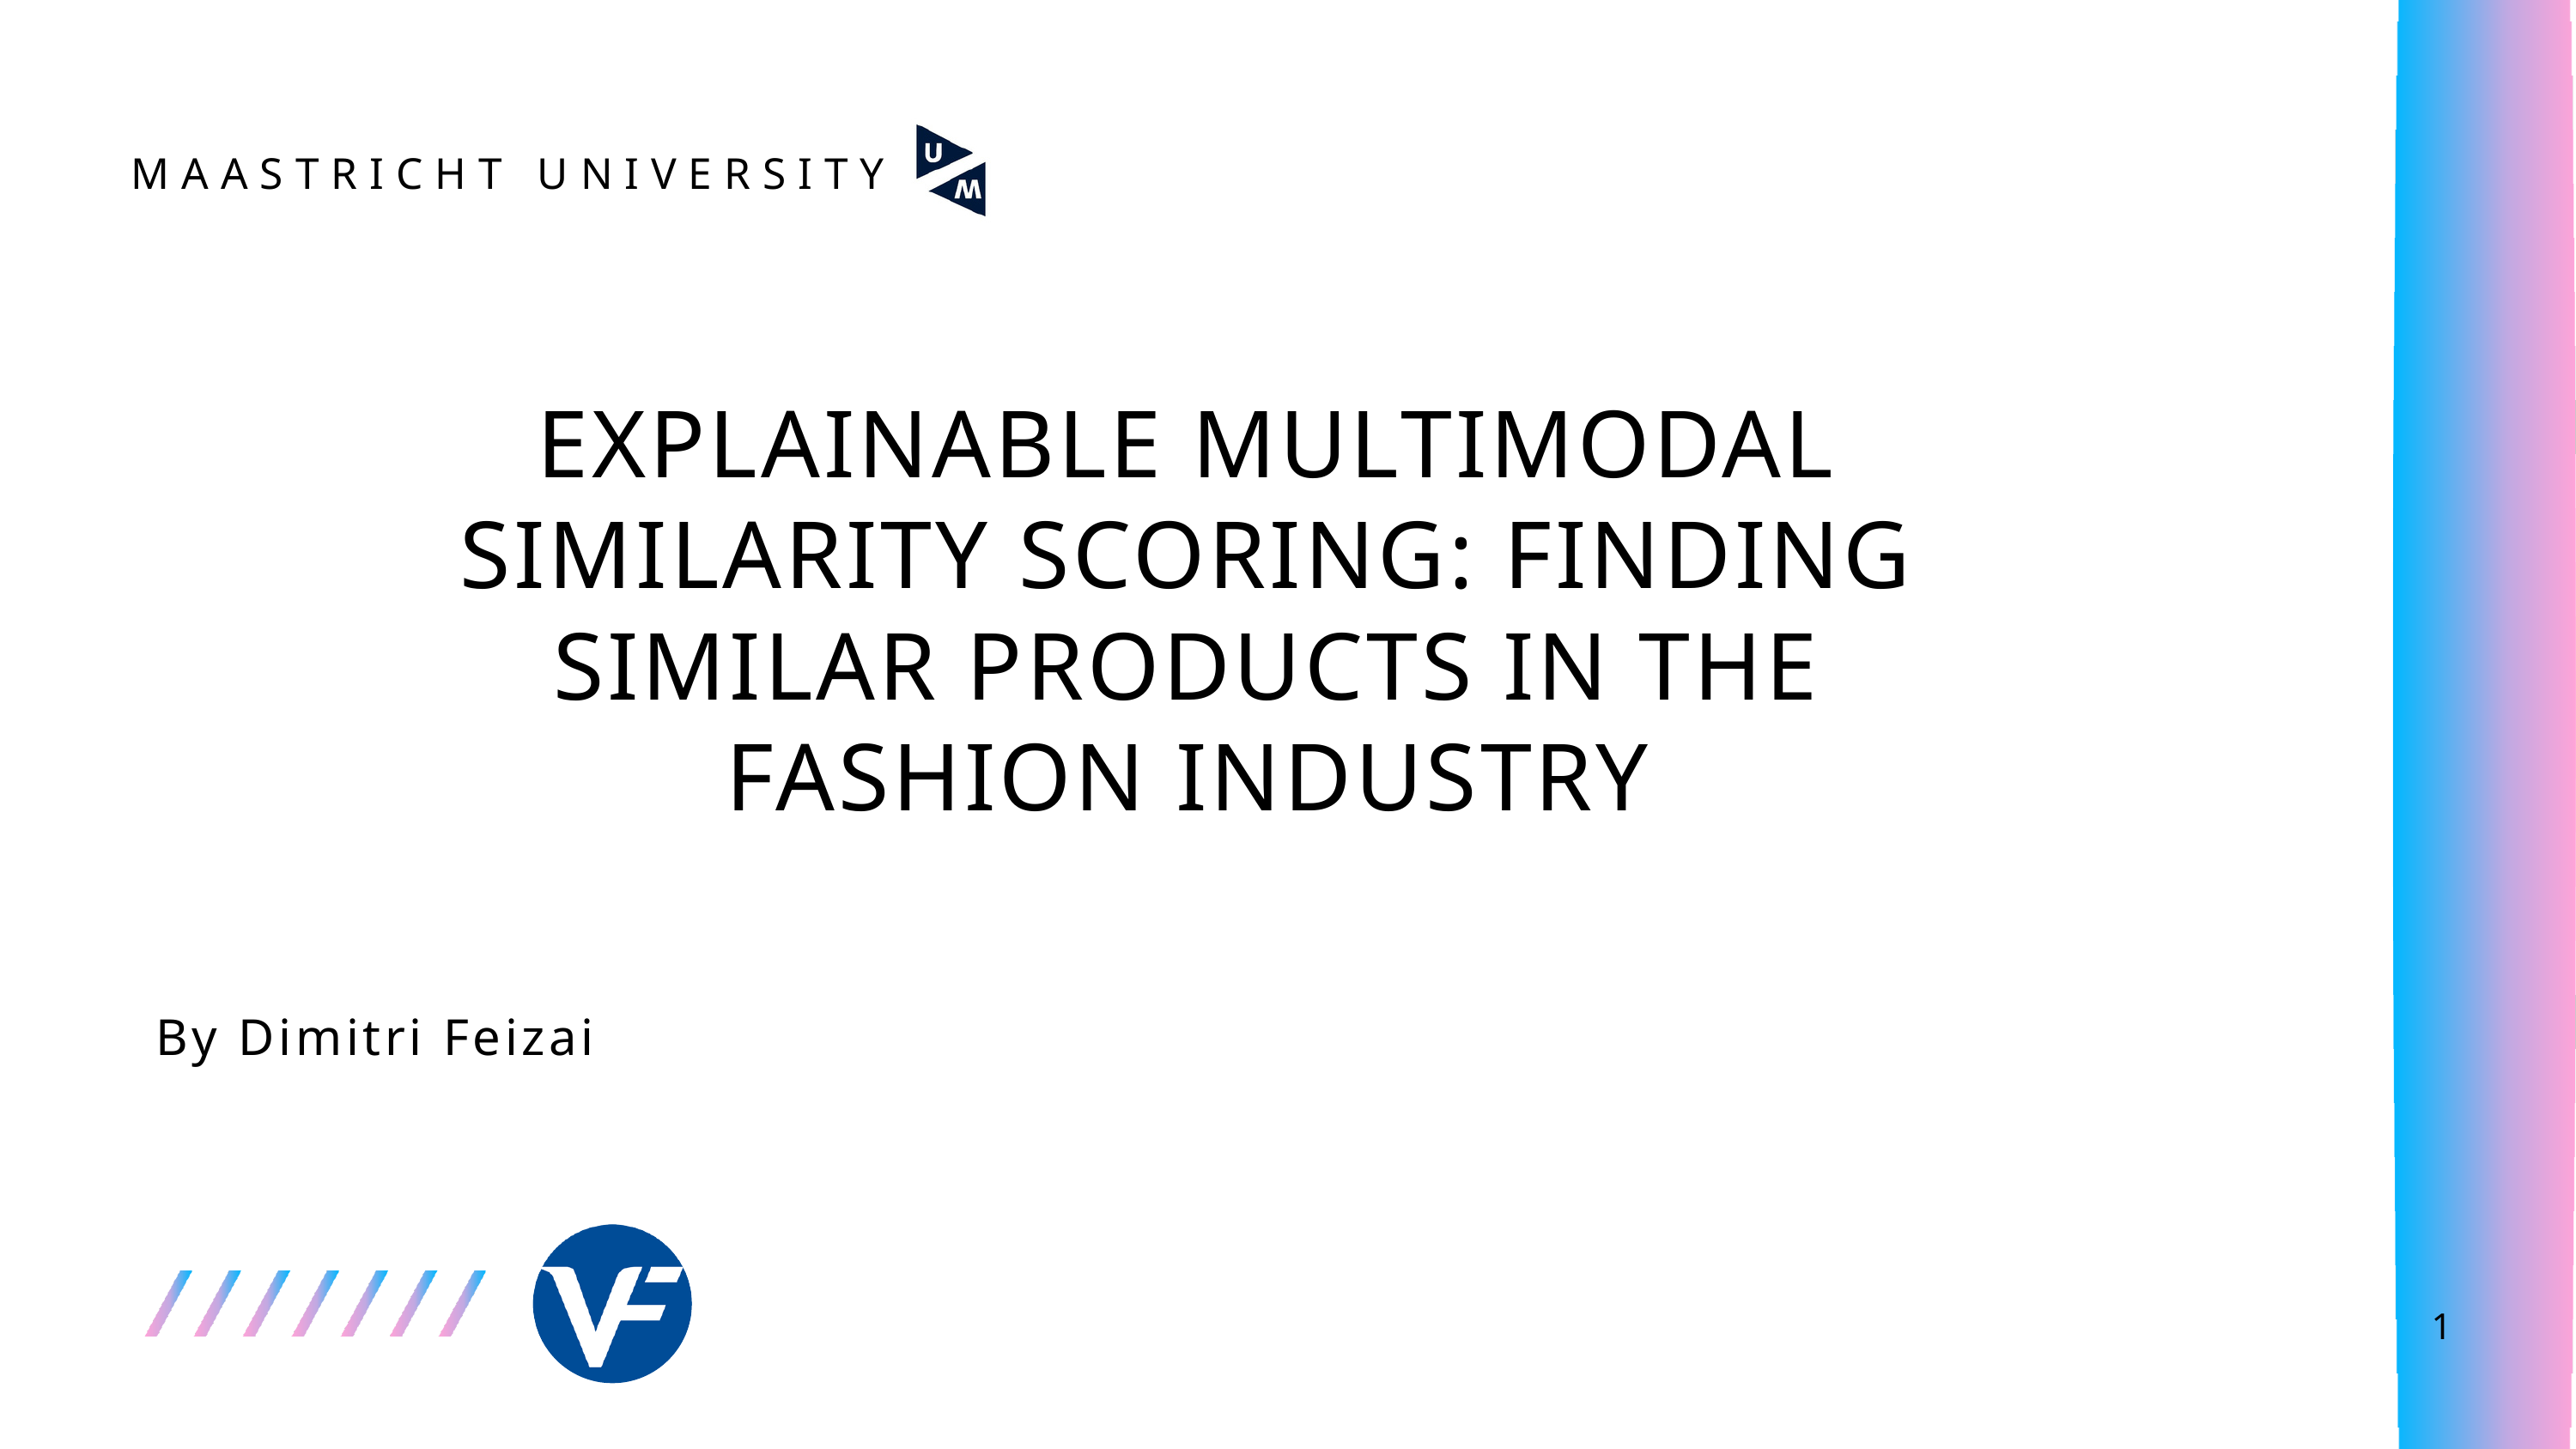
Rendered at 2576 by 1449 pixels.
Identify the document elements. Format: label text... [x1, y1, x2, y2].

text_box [532, 1223, 693, 1384]
text_box [2392, 0, 2576, 1449]
text_box MAASTRICHT UNIVERSITY [131, 137, 880, 198]
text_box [884, 104, 1017, 236]
text_box [144, 1270, 486, 1337]
text_box 1 [2431, 1296, 2452, 1348]
text_box By Dimitri Feizai [155, 995, 910, 1065]
text_box EXPLAINABLE MULTIMODAL SIMILARITY SCORING: FINDING SIMILAR PRODUCTS IN THE FASHION INDUSTRY [415, 385, 1961, 830]
